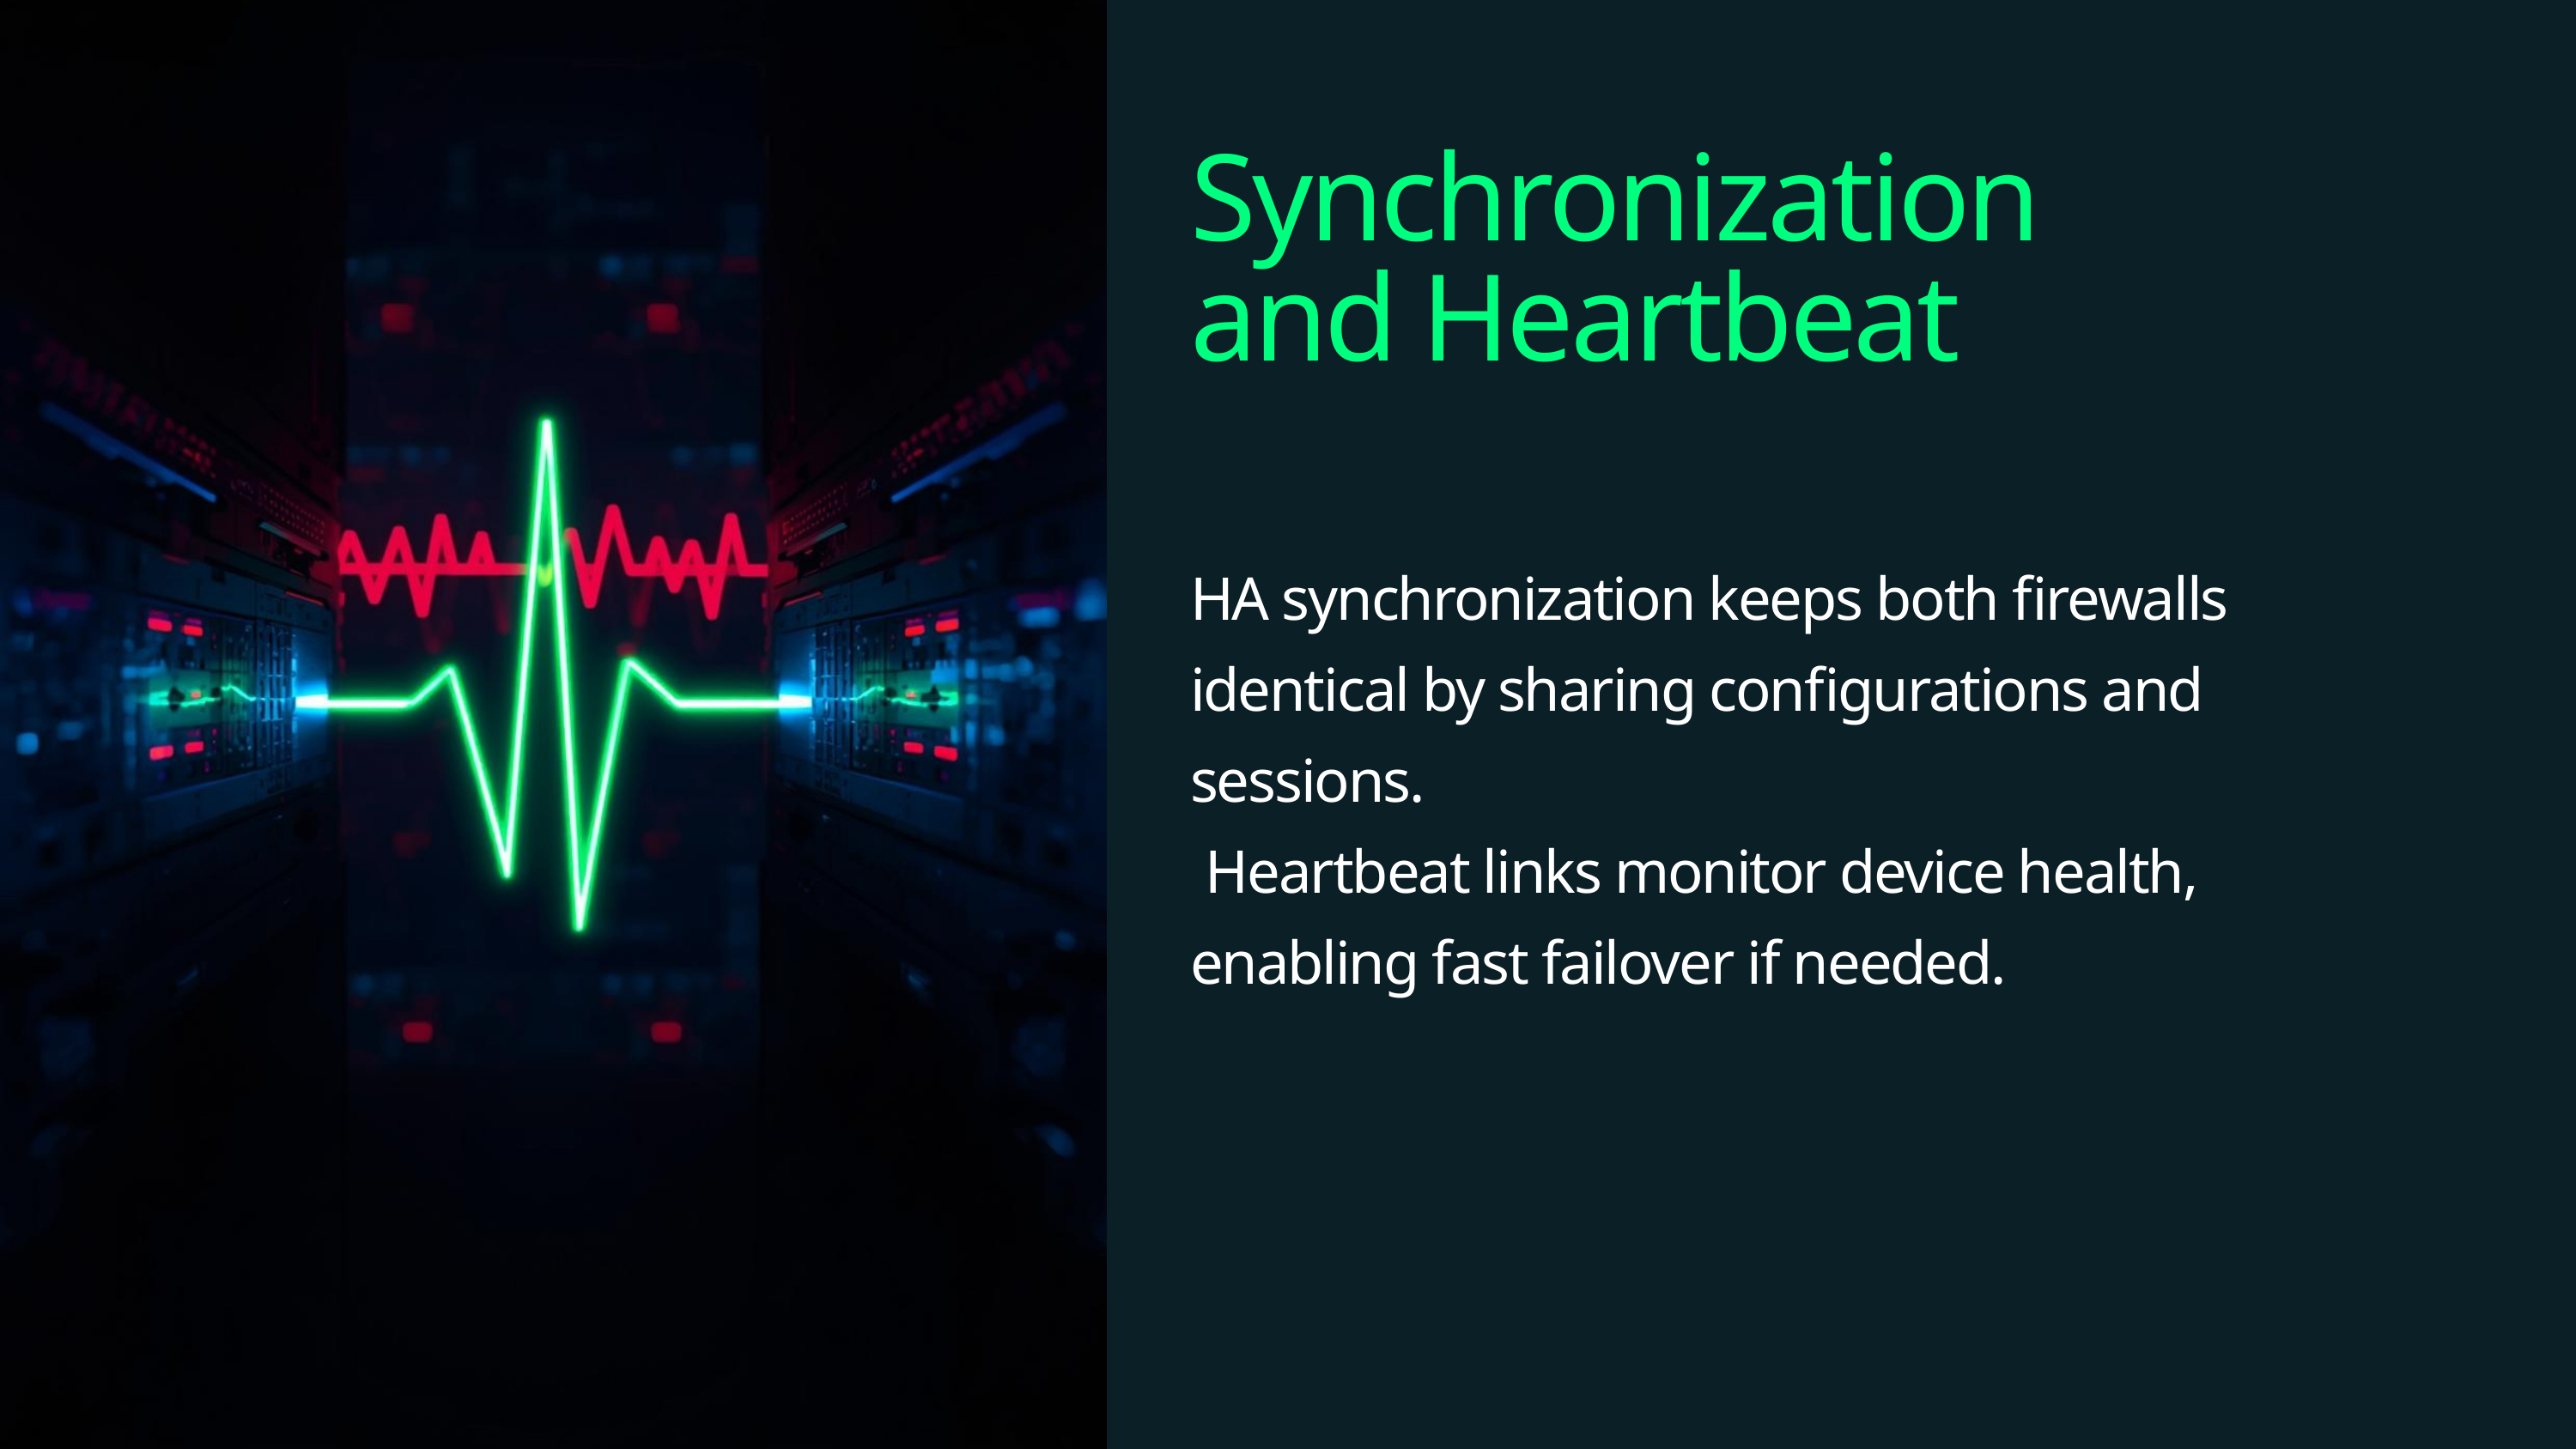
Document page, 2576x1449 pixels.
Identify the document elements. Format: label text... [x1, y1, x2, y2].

text_box HA synchronization keeps both firewalls identical by sharing configurations and sessions. Heartbeat links monitor device health, enabling fast failover if needed. [1190, 541, 2249, 997]
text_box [0, 0, 1108, 1449]
text_box Synchronization and Heartbeat [1190, 144, 2249, 385]
